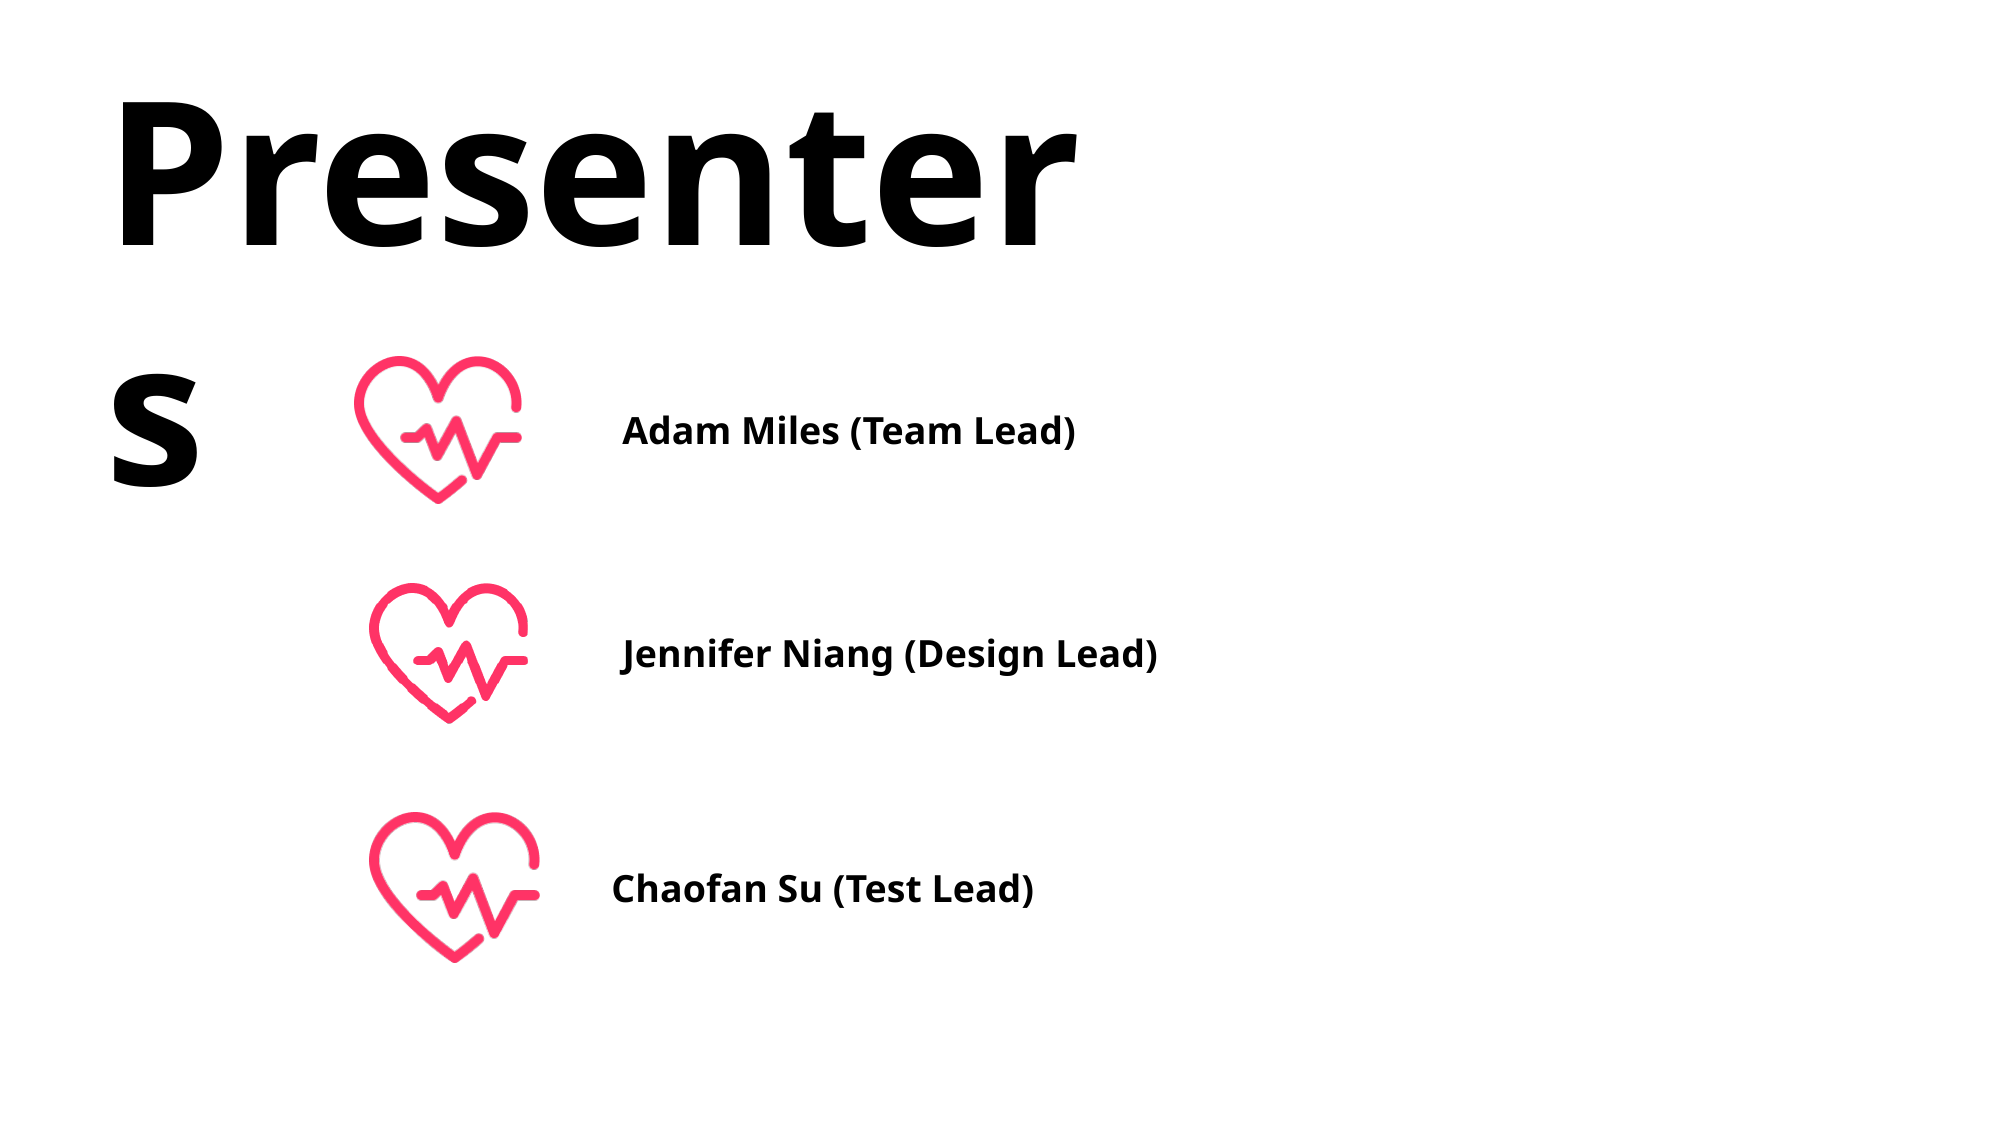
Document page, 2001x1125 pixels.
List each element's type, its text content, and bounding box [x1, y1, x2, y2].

text_box Chaofan Su (Test Lead) [596, 857, 1050, 918]
text_box Adam Miles (Team Lead) [607, 400, 1091, 460]
text_box Presenters [91, 38, 1179, 533]
picture [353, 356, 522, 505]
picture [368, 583, 528, 724]
text_box Jennifer Niang (Design Lead) [607, 622, 1174, 683]
picture [368, 812, 540, 964]
